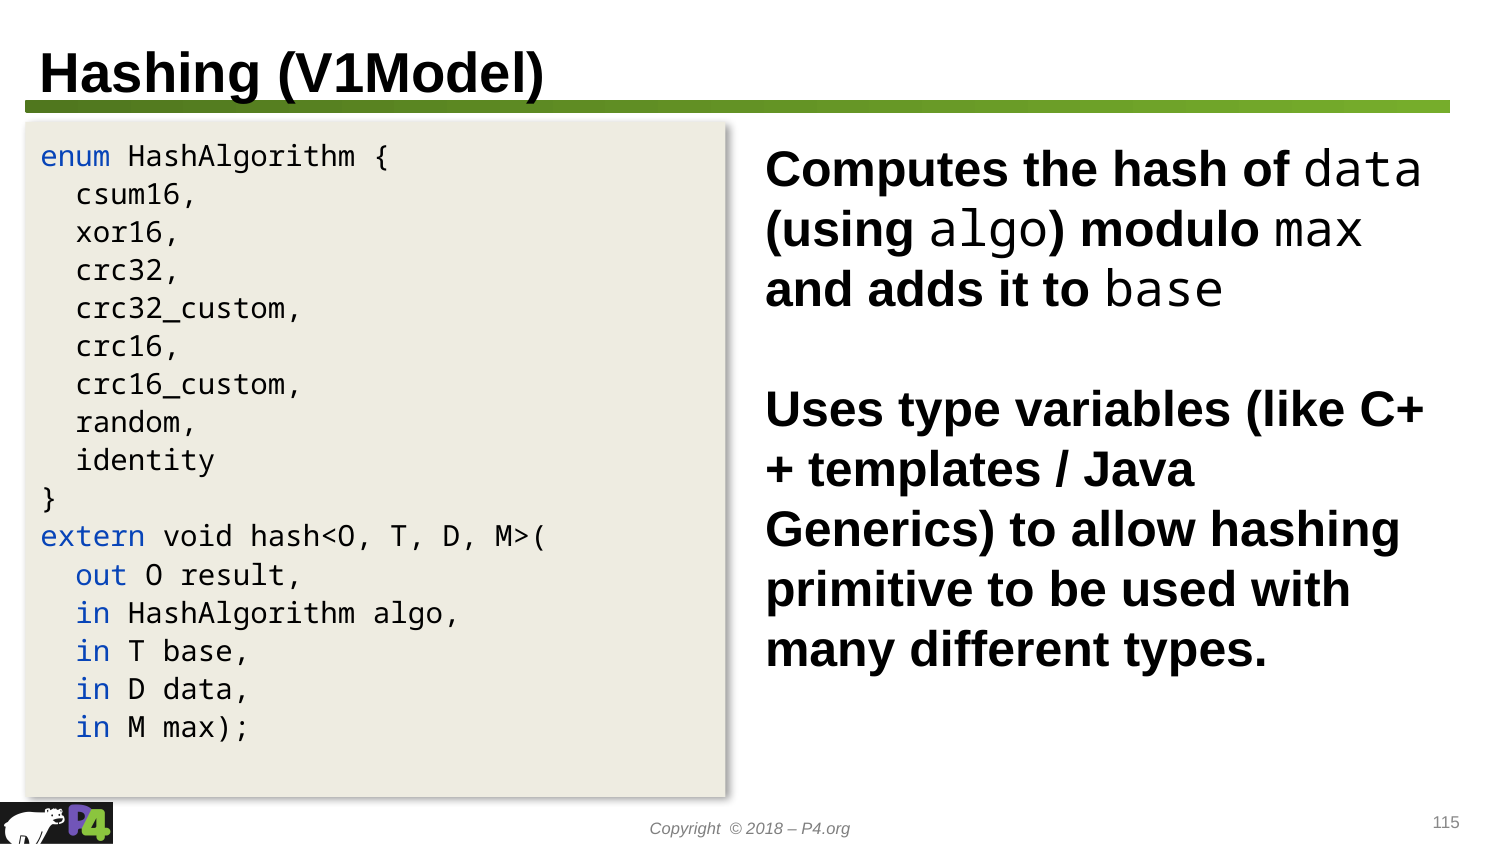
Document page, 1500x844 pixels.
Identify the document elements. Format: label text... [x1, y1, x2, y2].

picture [0, 802, 113, 844]
slide_number ‹#› [1299, 808, 1475, 835]
list Computes the hash of data (using algo) modulo max and adds it to base Uses type variables (like C++ templates / Java Generics) to allow hashing primitive to be used with many different types. [750, 121, 1453, 797]
list enum HashAlgorithm { csum16, xor16, crc32, crc32_custom, crc16, crc16_custom, random, identity } extern void hash<O, T, D, M>( out O result, in HashAlgorithm algo, in T base, in D data, in M max); [25, 121, 726, 797]
title Hashing (V1Model) [24, 20, 1450, 100]
